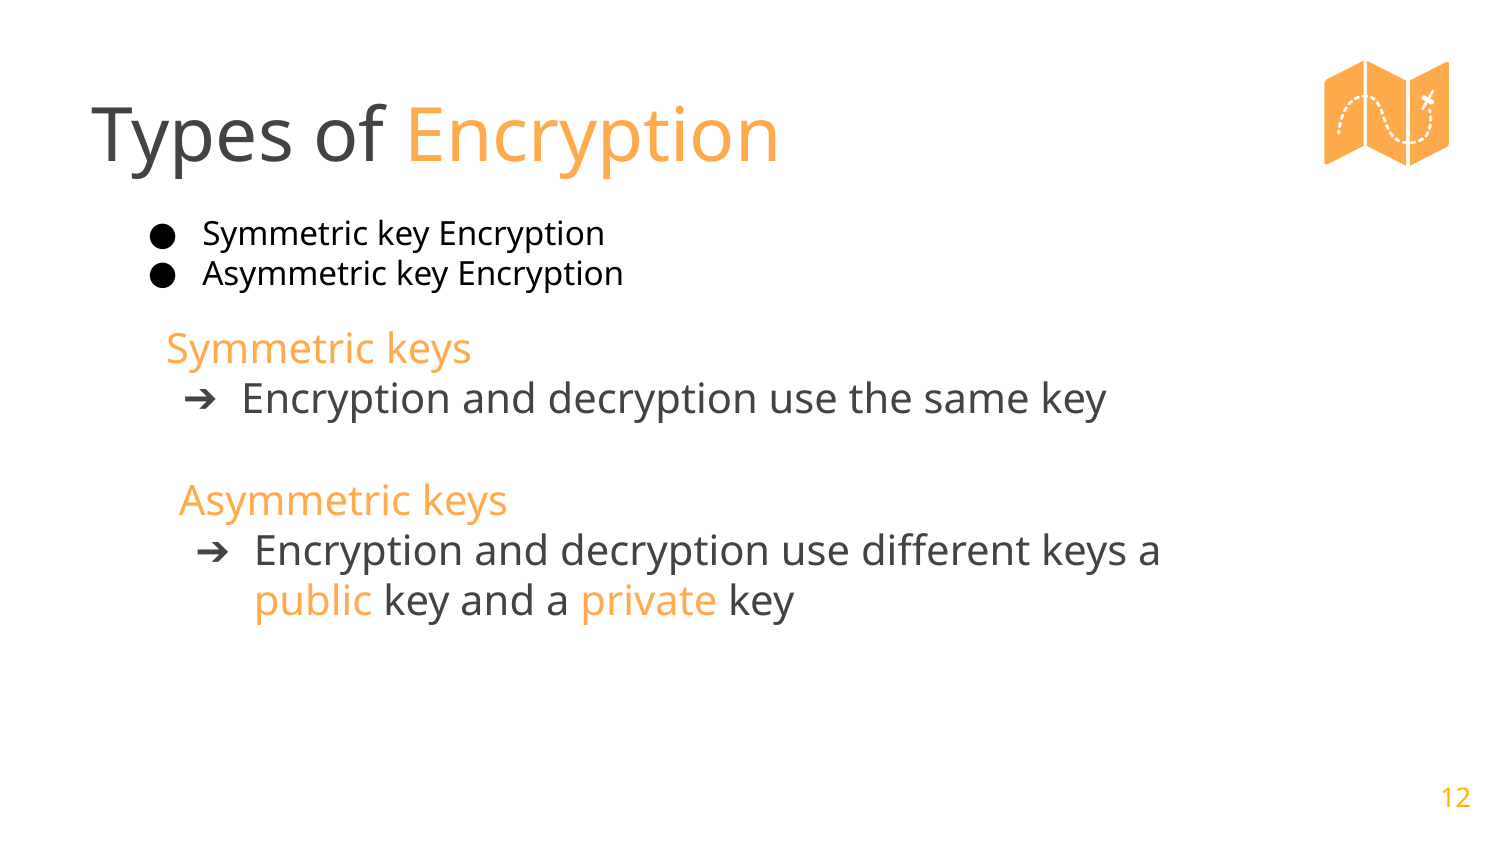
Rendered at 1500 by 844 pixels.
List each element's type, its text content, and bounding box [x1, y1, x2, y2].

text_box Symmetric keys Encryption and decryption use the same key [151, 306, 1294, 437]
slide_number ‹#› [1411, 753, 1500, 844]
text_box Symmetric key Encryption Asymmetric key Encryption [112, 197, 812, 307]
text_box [1324, 60, 1450, 167]
text_box Asymmetric keys Encryption and decryption use different keys a public key and a private key [163, 458, 1306, 639]
title Types of Encryption [76, 71, 1203, 212]
